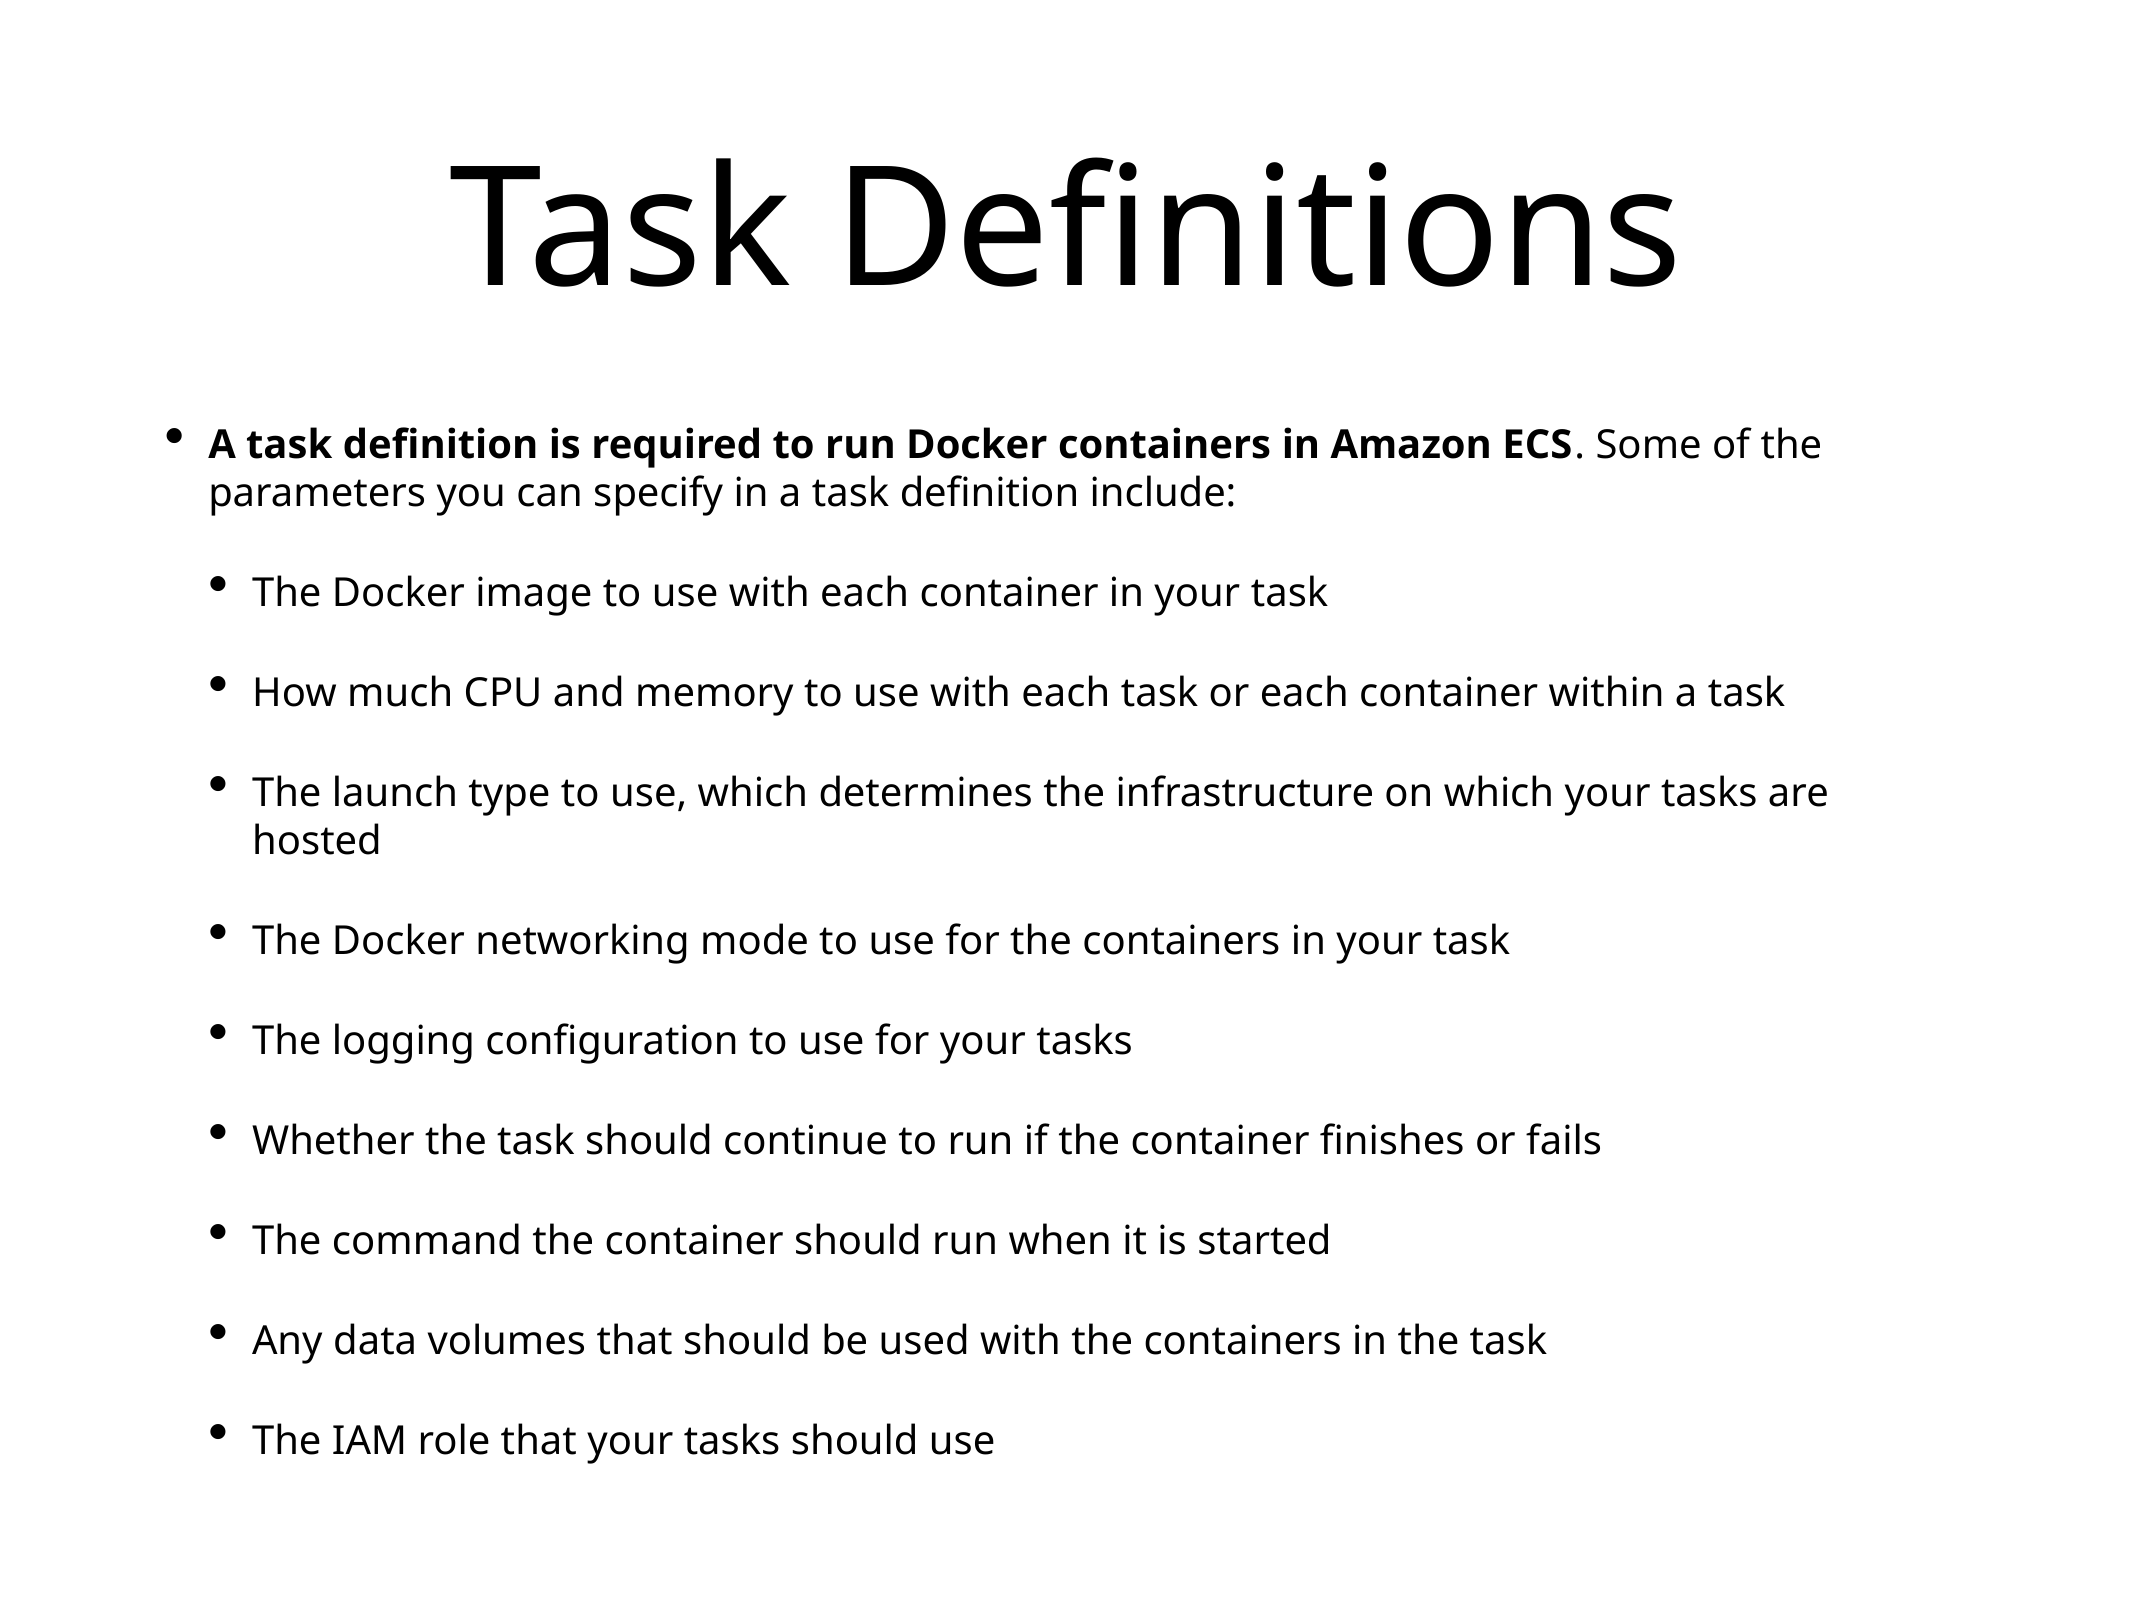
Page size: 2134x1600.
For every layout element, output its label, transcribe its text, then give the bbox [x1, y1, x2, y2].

list A task definition is required to run Docker containers in Amazon ECS. Some of the parameters you can specify in a task definition include: The Docker image to use with each container in your task How much CPU and memory to use with each task or each container within a task The launch type to use, which determines the infrastructure on which your tasks are hosted The Docker networking mode to use for the containers in your task The logging configuration to use for your tasks Whether the task should continue to run if the container finishes or fails The command the container should run when it is started Any data volumes that should be used with the containers in the task The IAM role that your tasks should use [155, 424, 1978, 1457]
title Task Definitions [155, 41, 1978, 397]
